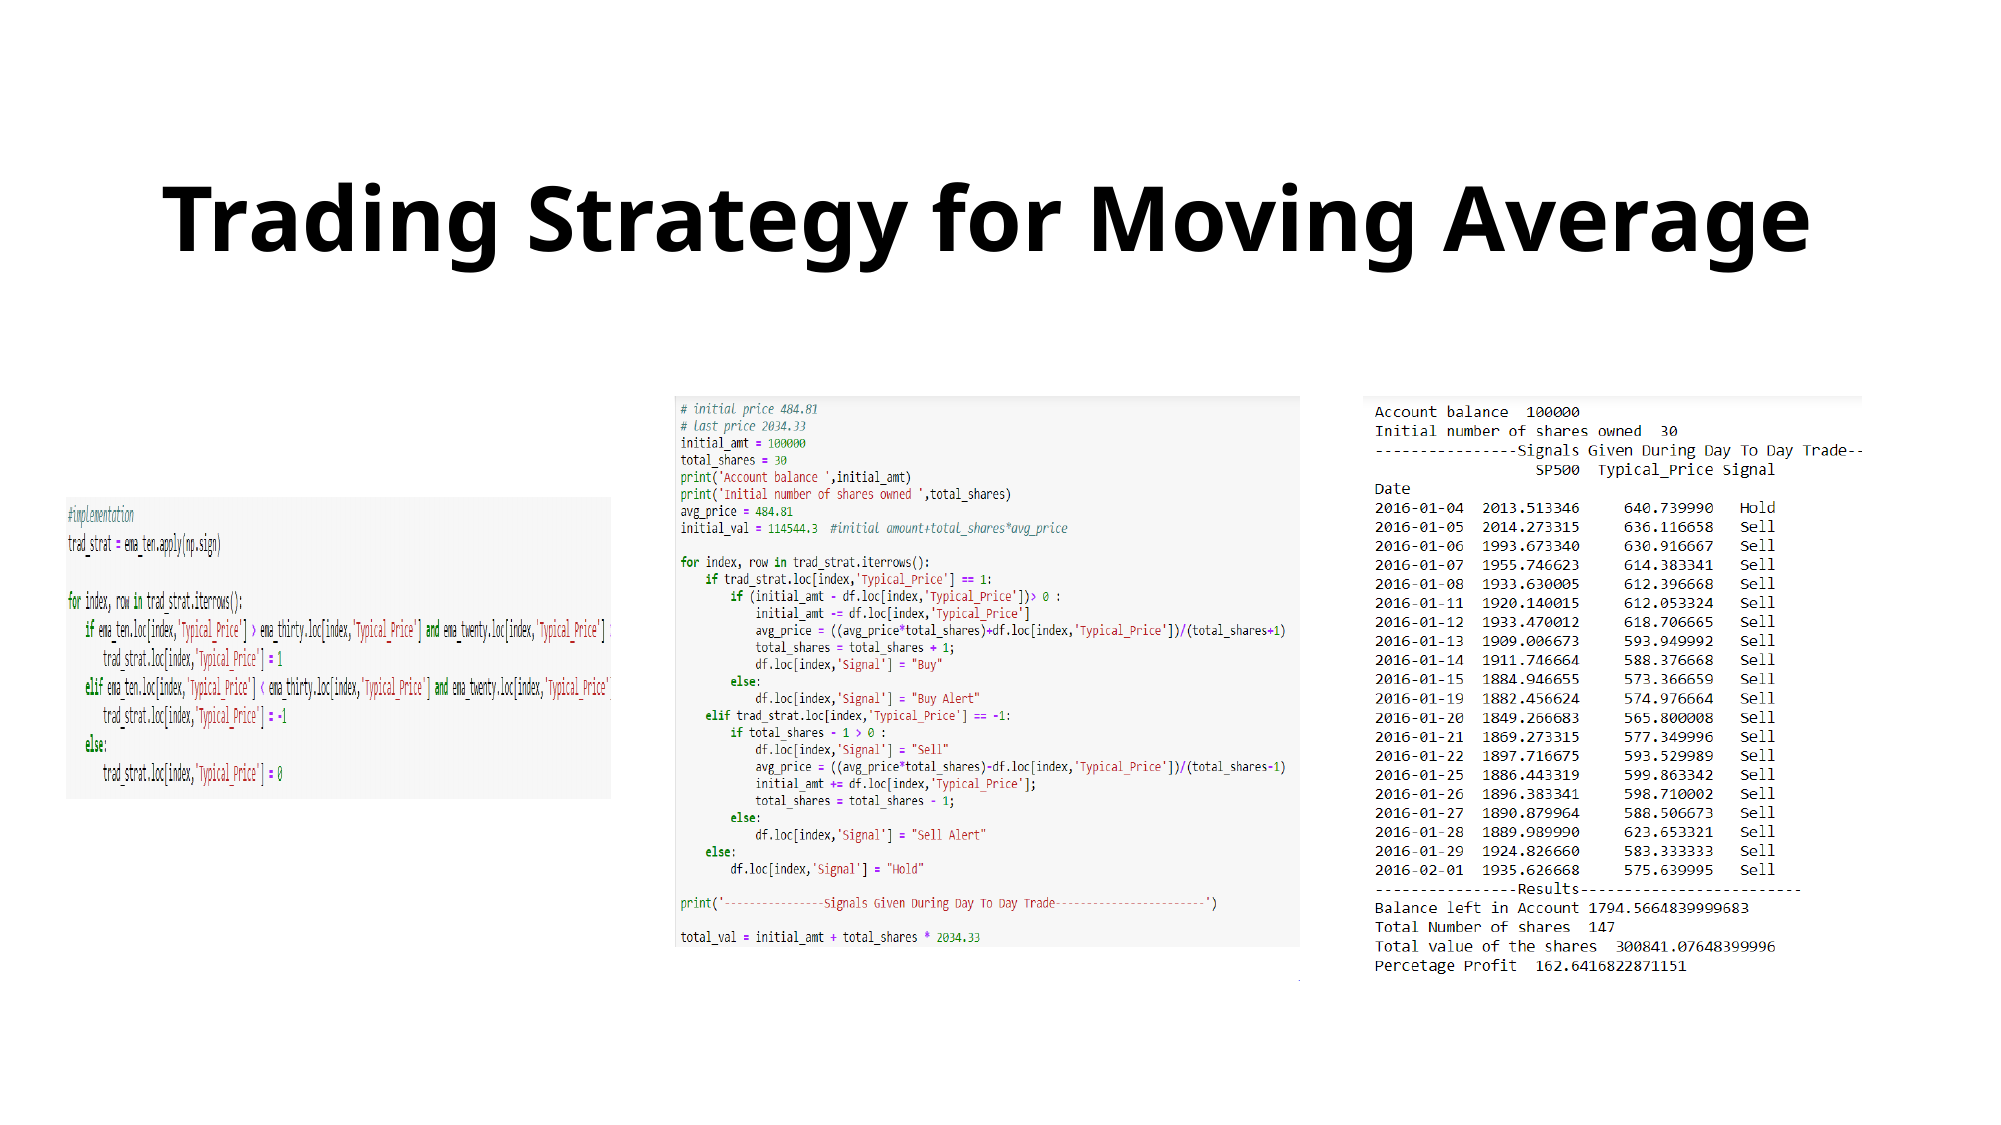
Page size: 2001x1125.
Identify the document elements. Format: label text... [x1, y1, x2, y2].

picture [1363, 396, 1862, 981]
title Trading Strategy for Moving Average [138, 81, 1862, 279]
picture [674, 396, 1300, 981]
picture [66, 497, 611, 799]
